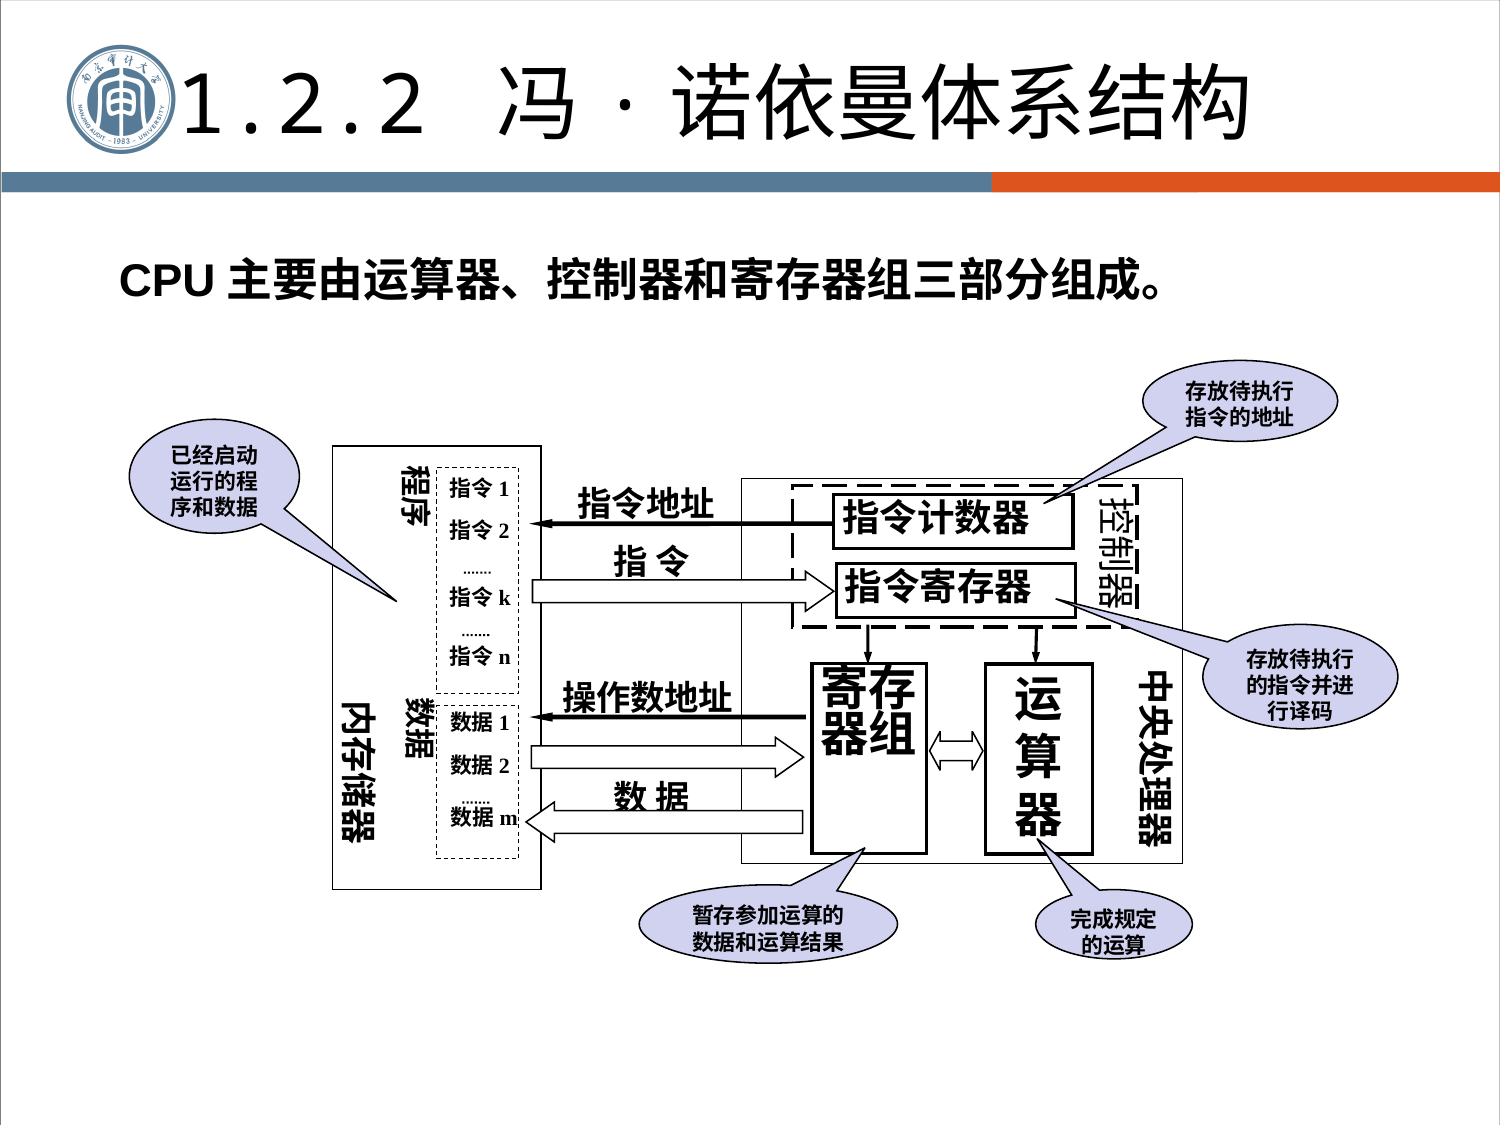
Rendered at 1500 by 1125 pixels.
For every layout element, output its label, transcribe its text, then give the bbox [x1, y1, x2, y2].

text_box 存放待执行的指令并进行译码 [1188, 624, 1398, 729]
text_box 存放待执行指令的地址 [1087, 360, 1338, 476]
text_box 完成规定的运算 [1035, 872, 1193, 959]
text_box CPU主要由运算器、控制器和寄存器组三部分组成。 [47, 215, 1430, 313]
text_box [741, 478, 1183, 864]
picture [0, 0, 1500, 1125]
text_box 暂存参加运算的数据和运算结果 [639, 872, 898, 964]
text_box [531, 736, 804, 837]
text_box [518, 659, 807, 726]
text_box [528, 460, 835, 526]
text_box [318, 445, 568, 895]
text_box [532, 523, 835, 612]
text_box 1.2.2 冯·诺依曼体系结构 [162, 42, 1268, 158]
text_box 已经启动运行的程序和数据 [129, 419, 313, 554]
